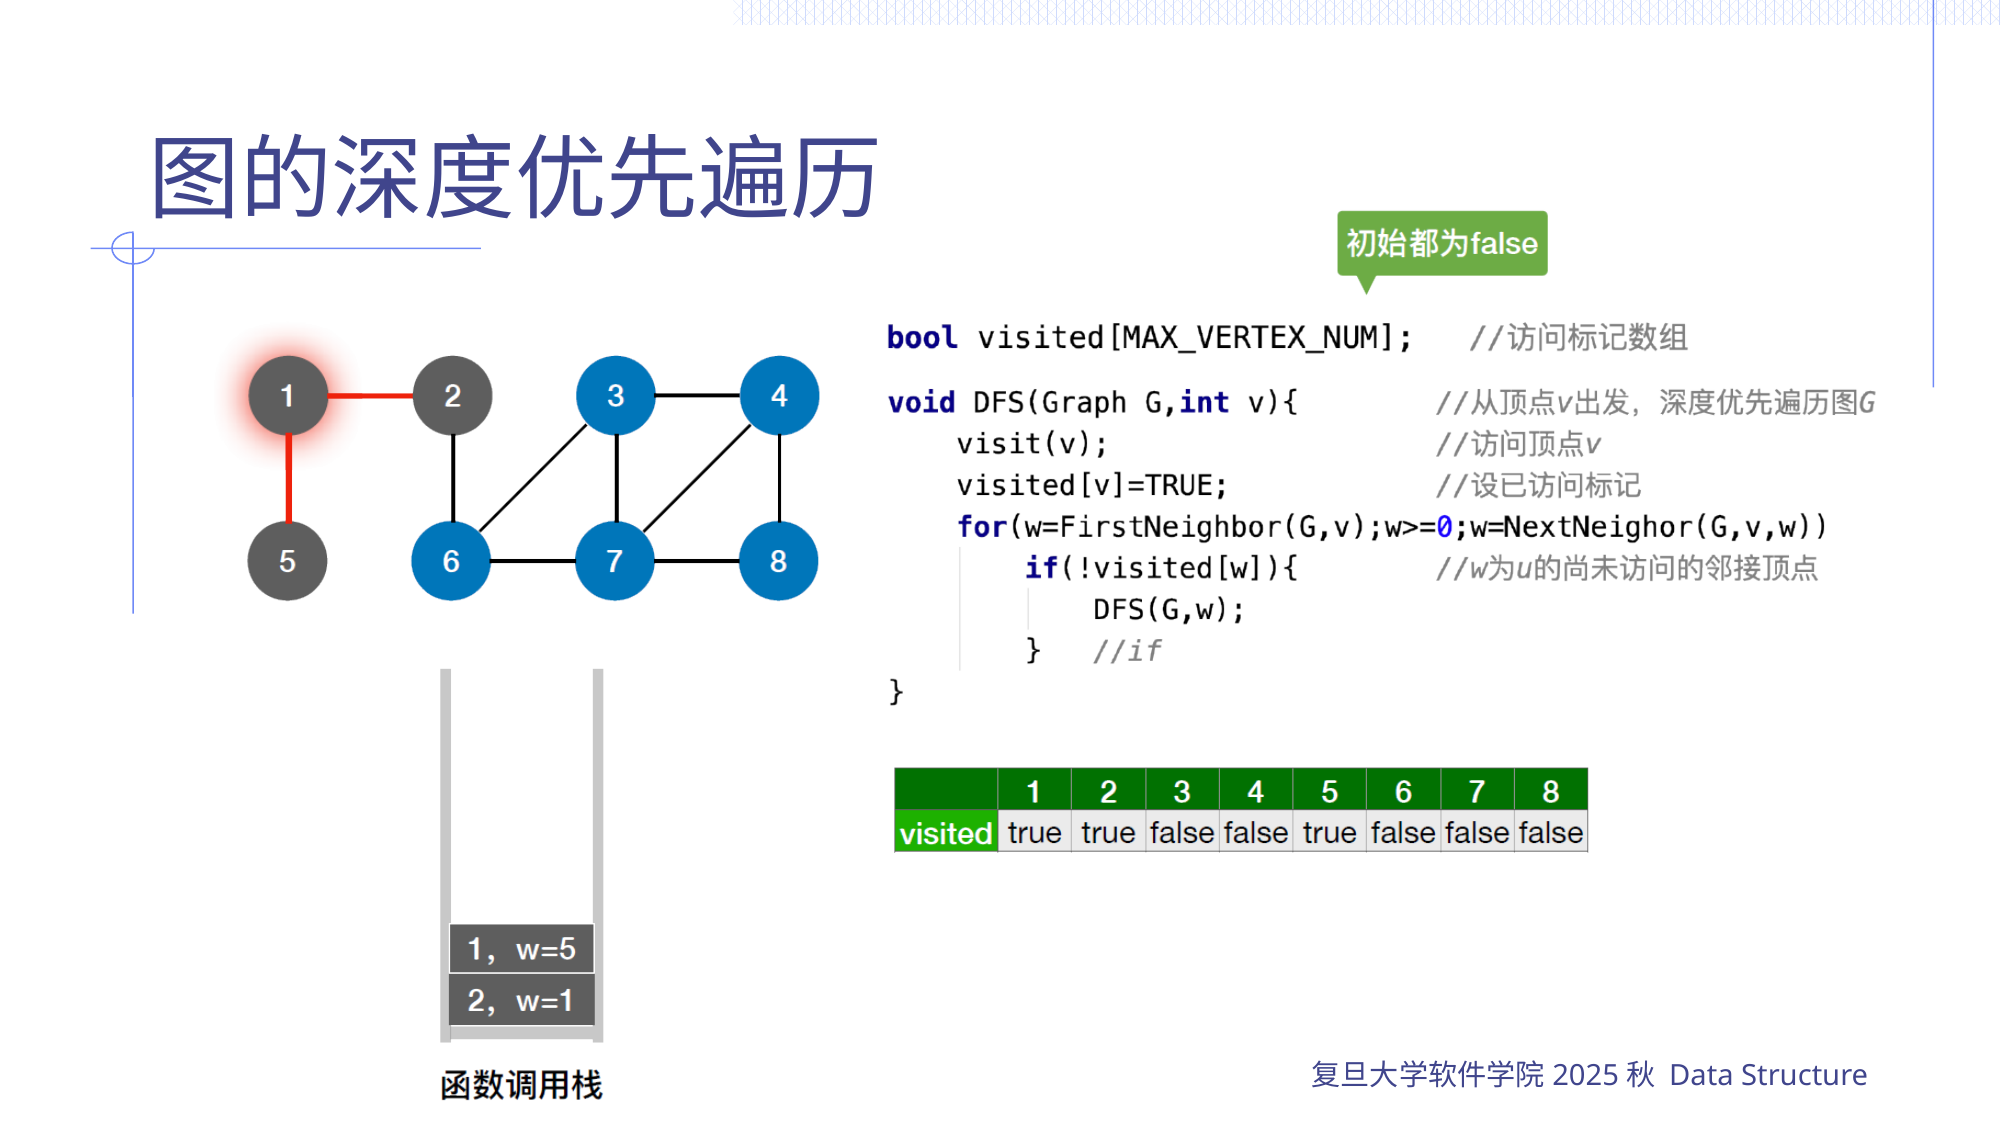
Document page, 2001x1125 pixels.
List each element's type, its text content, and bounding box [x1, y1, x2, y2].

title 图的深度优先遍历 [133, 50, 1834, 238]
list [166, 187, 1901, 1113]
